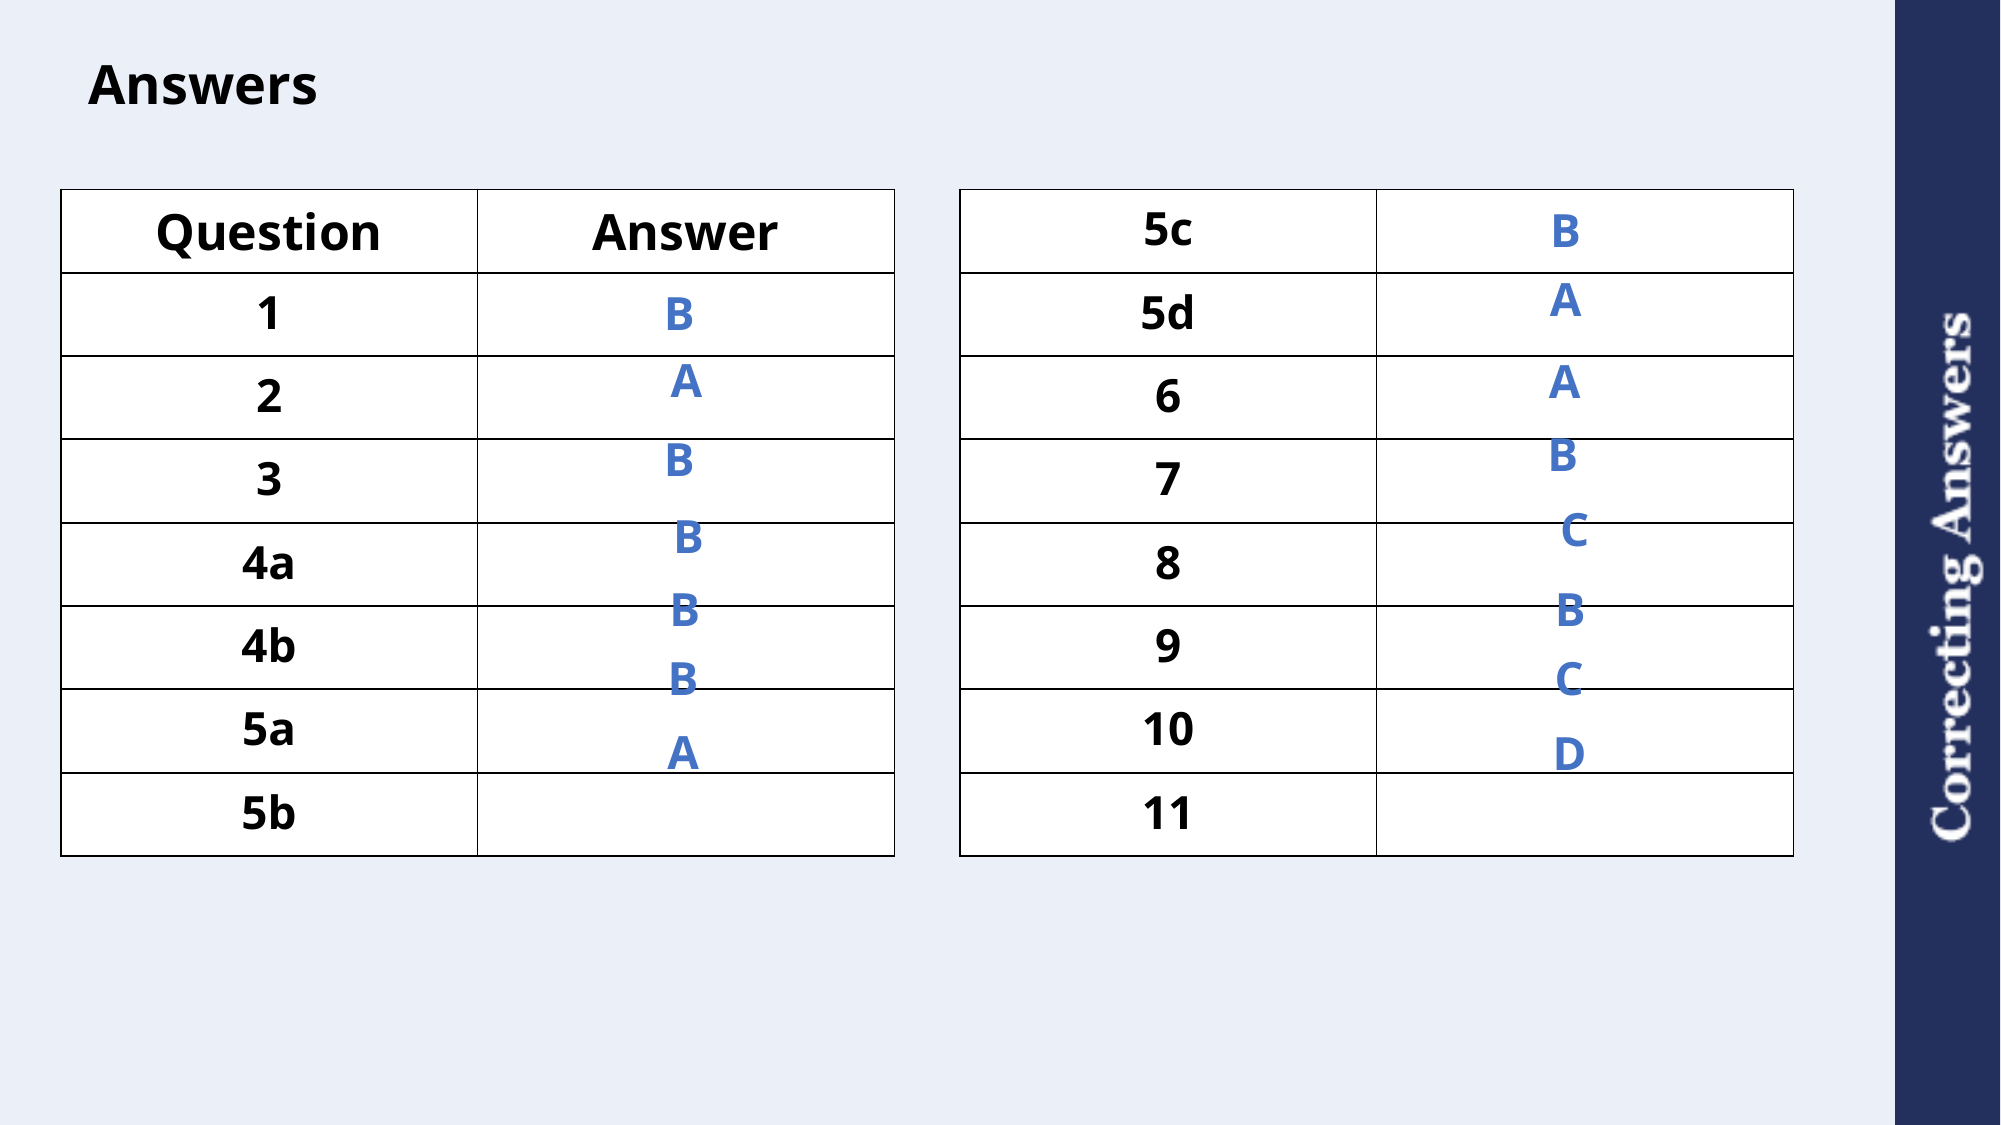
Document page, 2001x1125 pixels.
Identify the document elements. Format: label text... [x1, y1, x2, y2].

table_cell 5d [961, 274, 1376, 355]
table_cell [1599, 607, 1793, 688]
table_cell 4a [62, 524, 477, 605]
table_cell [1377, 440, 1793, 522]
table_cell 8 [961, 524, 1376, 605]
text_box C [1545, 493, 1605, 564]
table_header 5c [961, 190, 1376, 272]
table_cell 5a [62, 690, 477, 772]
table_cell [1377, 690, 1793, 772]
text_box B [652, 641, 714, 712]
text_box A [1533, 344, 1596, 415]
text_box A [1535, 262, 1597, 333]
title Answers [88, 0, 1831, 119]
text_box B [648, 423, 710, 493]
text_box A [655, 343, 717, 414]
table_cell 1 [62, 274, 477, 355]
table_cell 9 [961, 607, 1376, 688]
table_cell 2 [62, 357, 477, 438]
text_box B [1540, 573, 1601, 644]
picture [1911, 118, 2000, 1054]
table_cell [714, 607, 894, 688]
table_cell 11 [961, 774, 1376, 855]
text_box B [654, 573, 715, 644]
table_cell [1377, 524, 1793, 605]
text_box B [1532, 417, 1593, 488]
table_cell [1377, 274, 1793, 355]
text_box B [649, 277, 710, 348]
text_box C [1539, 641, 1599, 712]
table_cell [1377, 357, 1793, 438]
table_cell [478, 690, 894, 772]
table_cell [1377, 607, 1540, 688]
text_box B [658, 500, 719, 570]
table_header Answer [478, 190, 894, 272]
table_header Question [62, 190, 477, 272]
text_box B [1535, 194, 1596, 262]
table_cell 4b [62, 607, 477, 688]
table_cell 6 [961, 357, 1376, 438]
text_box D [1537, 717, 1602, 788]
text_box A [652, 716, 714, 787]
table_cell 5b [62, 774, 477, 855]
table_cell 7 [961, 440, 1376, 522]
table_cell 10 [961, 690, 1376, 772]
table_cell [478, 357, 894, 438]
table_cell 3 [62, 440, 477, 522]
table_cell [478, 607, 654, 688]
table_header [1377, 190, 1793, 272]
table_cell [478, 274, 894, 355]
table_cell [478, 440, 894, 522]
table_cell [478, 774, 894, 855]
table_cell [1377, 774, 1793, 855]
table_cell [478, 524, 894, 605]
